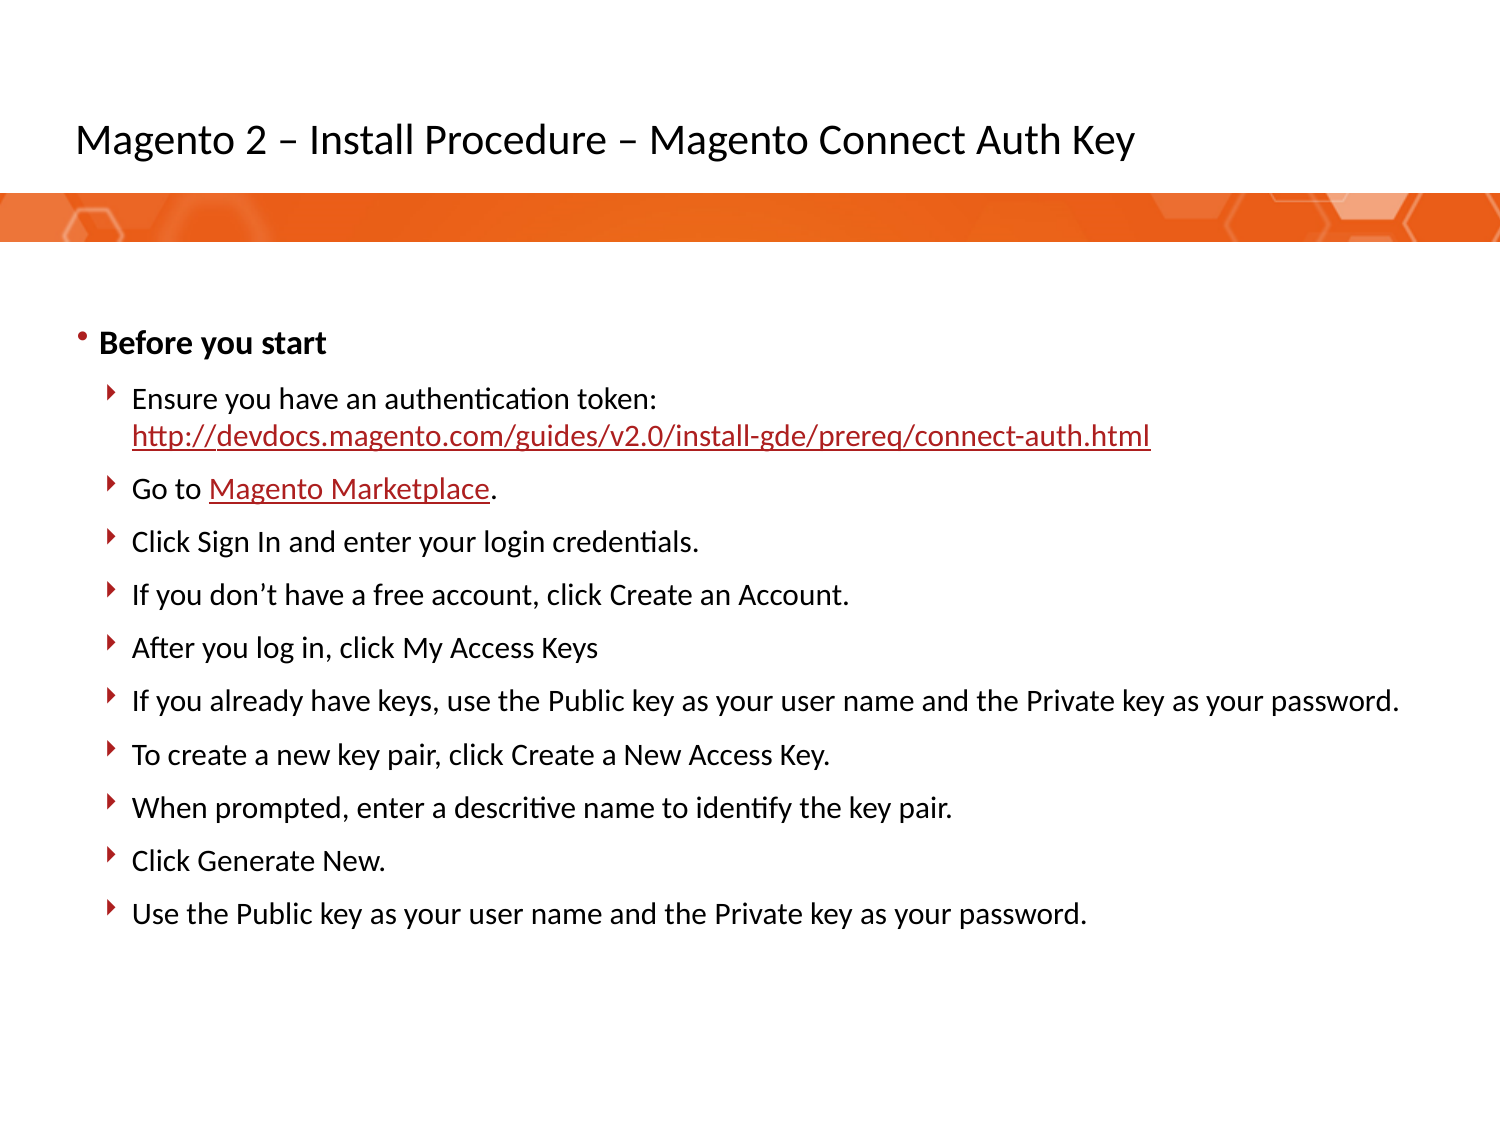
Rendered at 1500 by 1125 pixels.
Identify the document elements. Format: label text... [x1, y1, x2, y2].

list Before you start Ensure you have an authentication token: http://devdocs.magento.com/guides/v2.0/install-gde/prereq/connect-auth.html Go to Magento Marketplace. Click Sign In and enter your login credentials. If you don’t have a free account, click Create an Account. After you log in, click My Access Keys If you already have keys, use the Public key as your user name and the Private key as your password. To create a new key pair, click Create a New Access Key. When prompted, enter a descritive name to identify the key pair. Click Generate New. Use the Public key as your user name and the Private key as your password. [76, 312, 1428, 999]
title Magento 2 – Install Procedure – Magento Connect Auth Key [74, 49, 1426, 171]
